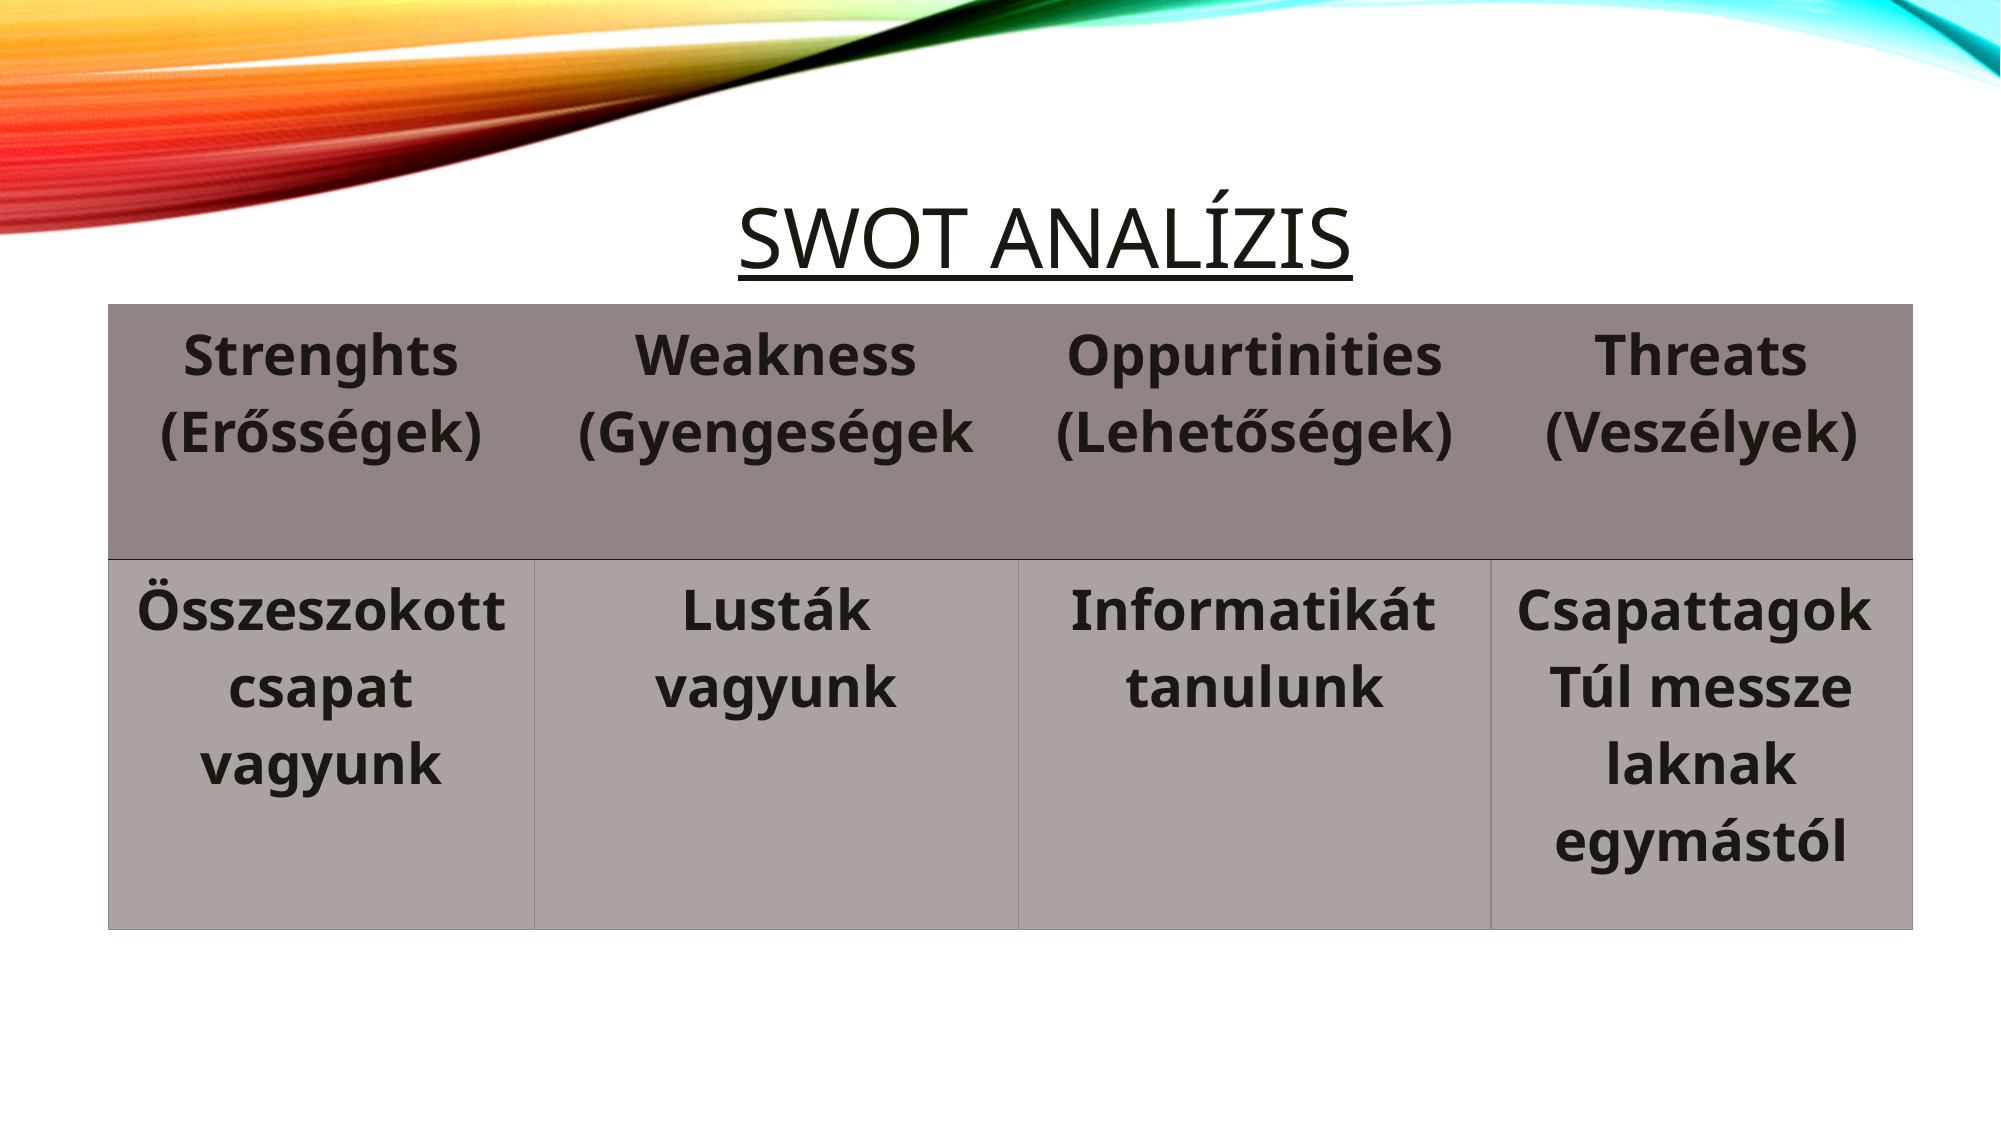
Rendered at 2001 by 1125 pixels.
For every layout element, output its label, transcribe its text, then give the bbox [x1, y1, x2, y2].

picture [0, 0, 2000, 237]
table_cell Összeszokott csapat vagyunk [109, 560, 534, 929]
table_header Strenghts (Erősségek) [109, 305, 534, 559]
table_cell Informatikát tanulunk [1019, 560, 1490, 929]
table_header Oppurtinities (Lehetőségek) [1019, 305, 1490, 559]
table_header Threats (Veszélyek) [1492, 305, 1912, 559]
title Swot analízis [631, 135, 1369, 304]
table_header Weakness (Gyengeségek [535, 305, 1018, 559]
table_cell Lusták vagyunk [535, 560, 1018, 929]
table_cell Csapattagok Túl messze laknak egymástól [1492, 560, 1912, 929]
